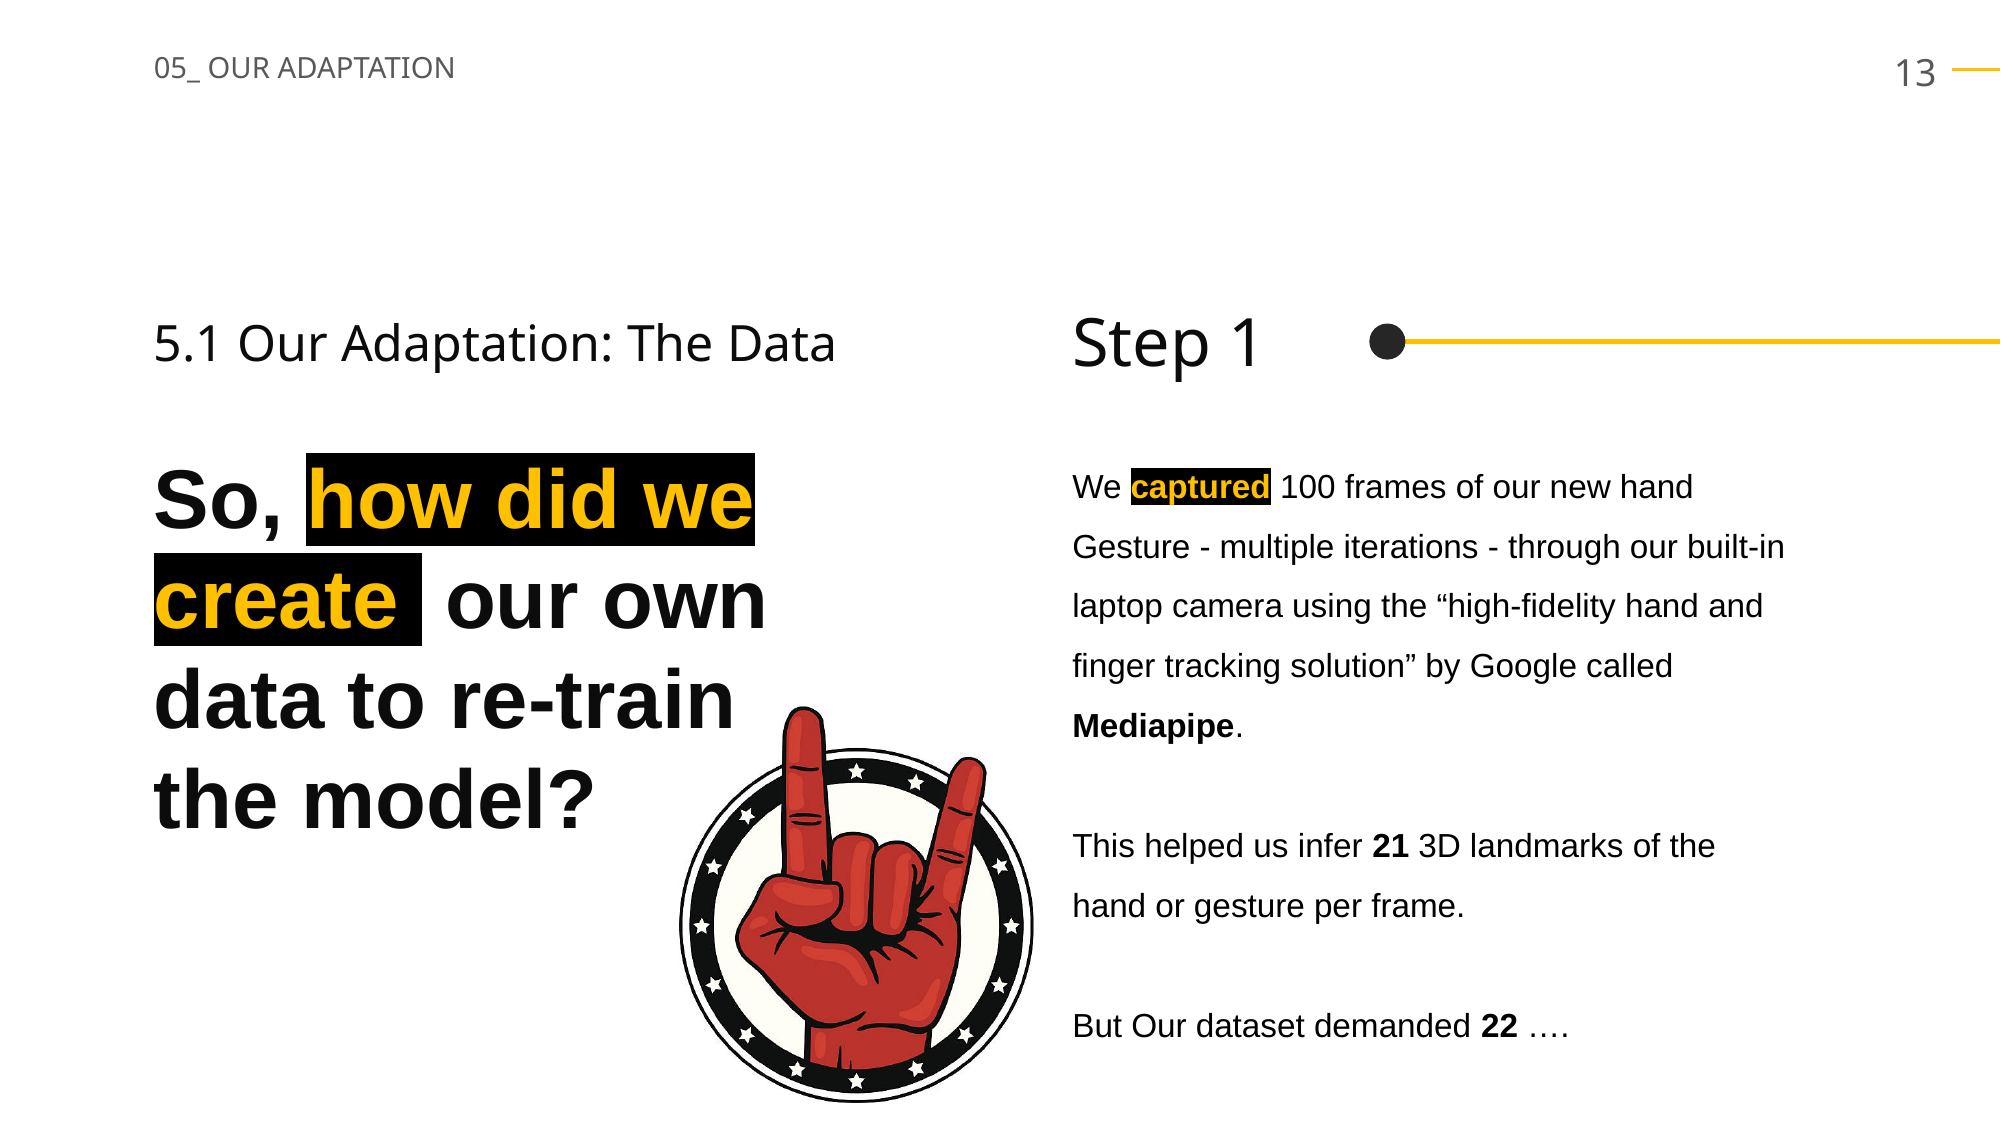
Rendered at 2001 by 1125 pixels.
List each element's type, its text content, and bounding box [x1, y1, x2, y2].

text_box So, how did we create our own data to re-train the model? [138, 437, 822, 859]
text_box We captured 100 frames of our new hand Gesture - multiple iterations - through our built-in laptop camera using the “high-fidelity hand and finger tracking solution” by Google called Mediapipe. This helped us infer 21 3D landmarks of the hand or gesture per frame. But Our dataset demanded 22 …. [1057, 437, 1803, 991]
list 05_ OUR ADAPTATION [138, 39, 1803, 100]
text_box [1369, 323, 1406, 360]
text_box Step 1 [1057, 292, 1370, 389]
text_box 5.1 Our Adaptation: The Data [138, 303, 1000, 380]
picture [678, 705, 1034, 1103]
